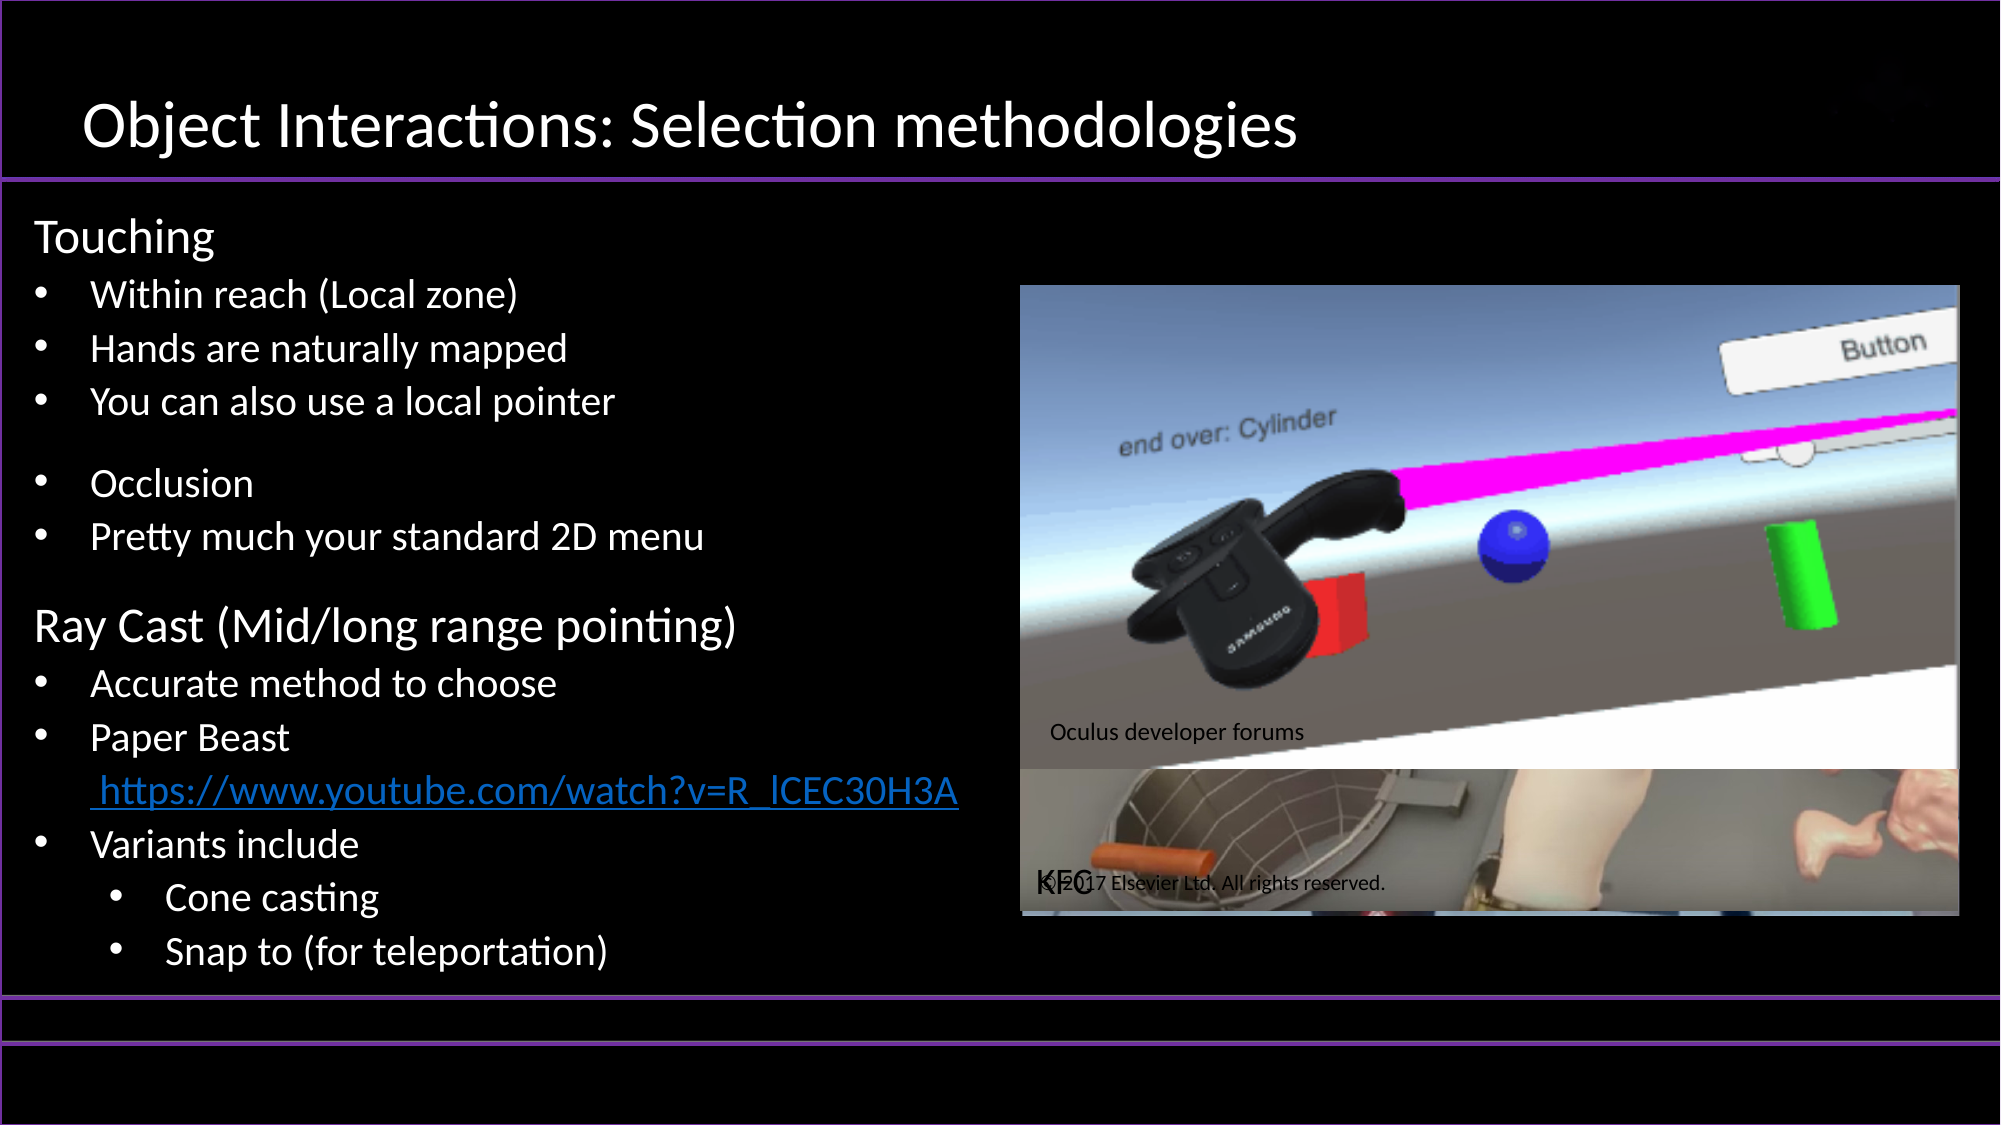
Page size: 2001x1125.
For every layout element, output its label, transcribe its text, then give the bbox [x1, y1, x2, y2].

text_box Touching Within reach (Local zone) Hands are naturally mapped You can also use a local pointer Occlusion Pretty much your standard 2D menu Ray Cast (Mid/long range pointing) Accurate method to choose Paper Beast https://www.youtube.com/watch?v=R_lCEC30H3A Variants include Cone casting Snap to (for teleportation) [18, 191, 1000, 981]
picture [0, 0, 2001, 1125]
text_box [1020, 285, 1960, 769]
title Object Interactions: Selection methodologies [67, 45, 1793, 170]
